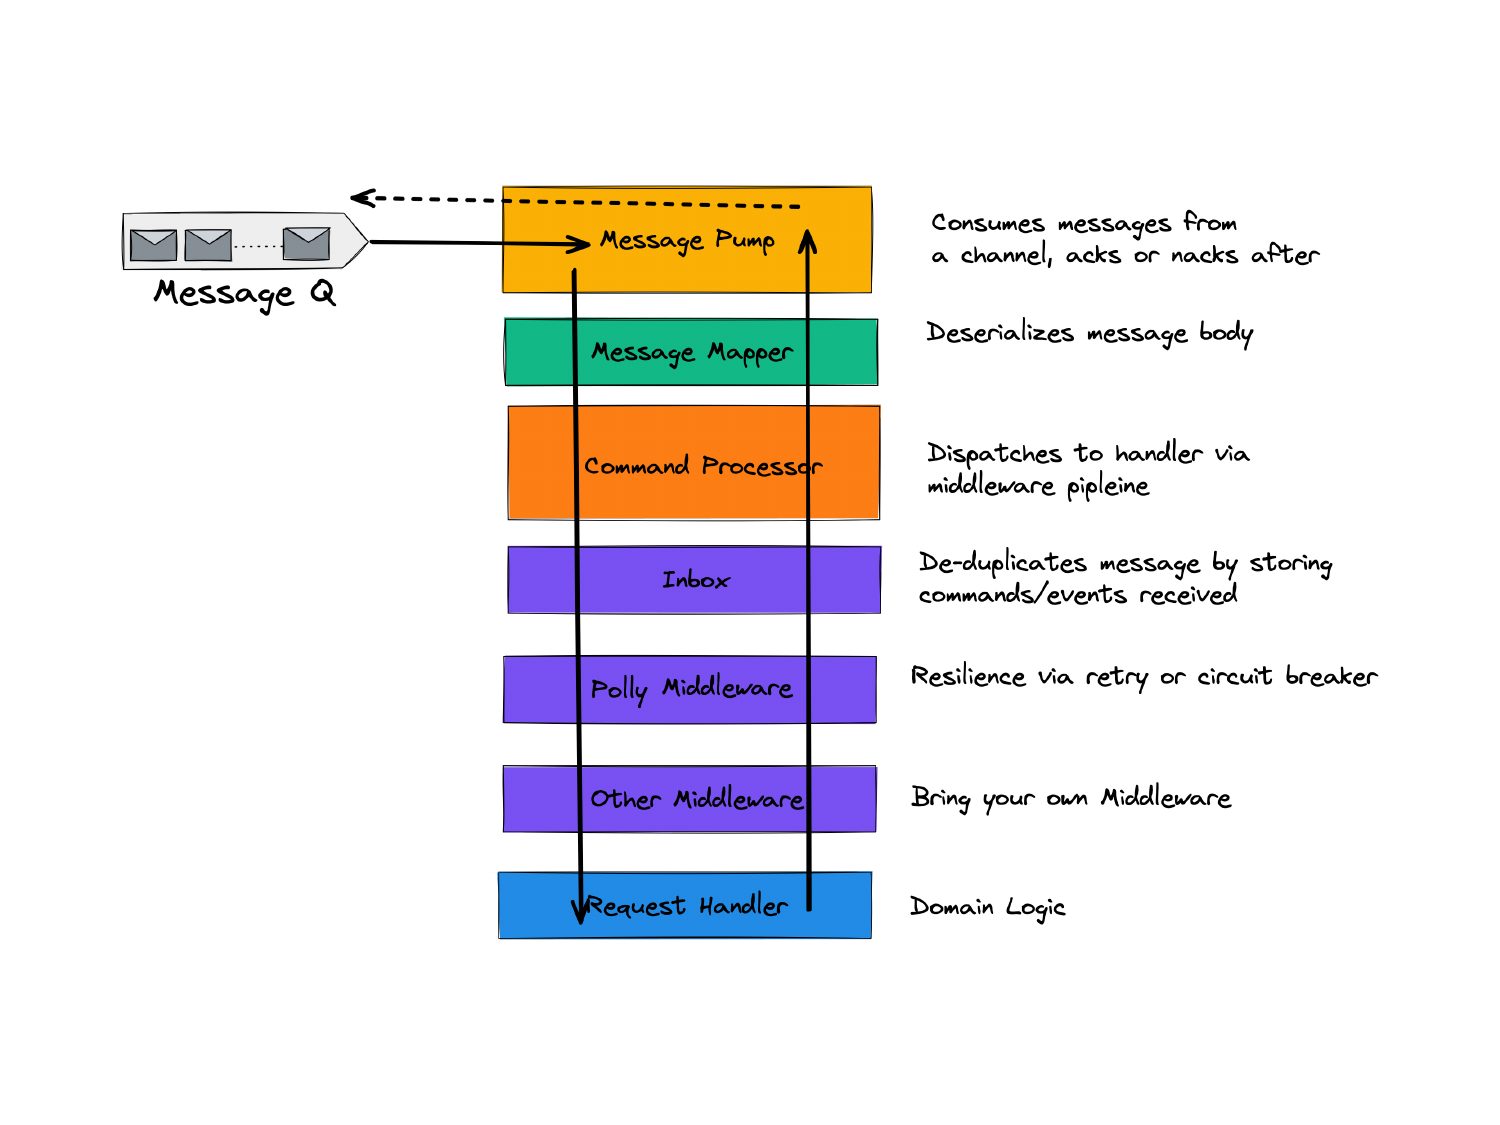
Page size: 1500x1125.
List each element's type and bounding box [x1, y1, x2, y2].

picture [111, 177, 1388, 948]
